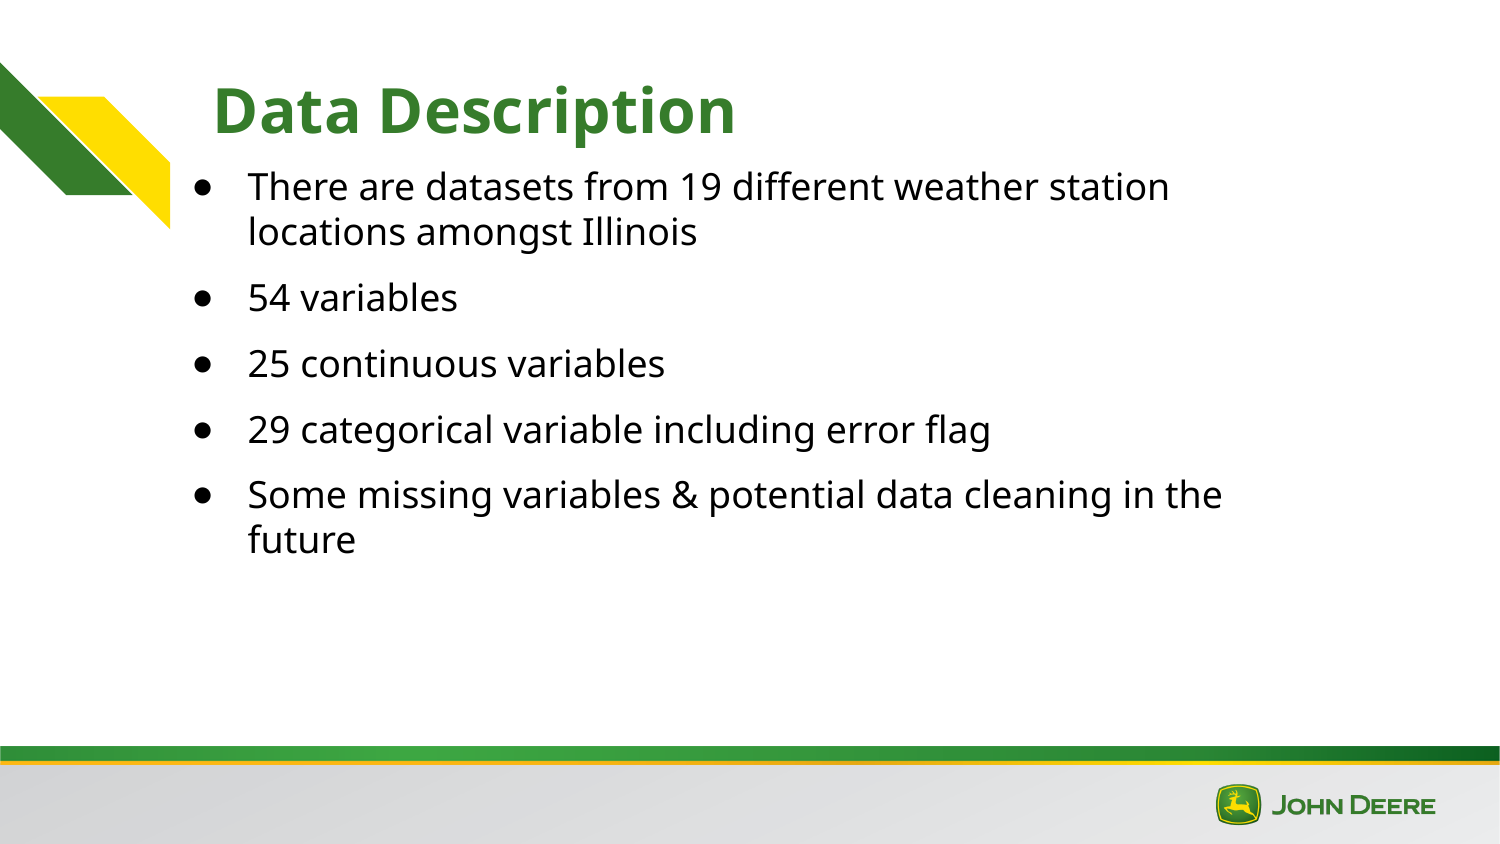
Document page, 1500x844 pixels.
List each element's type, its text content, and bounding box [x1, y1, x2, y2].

title Data Description [212, 64, 1368, 163]
picture [0, 746, 1500, 844]
list There are datasets from 19 different weather station locations amongst Illinois 54 variables 25 continuous variables 29 categorical variable including error flag Some missing variables & potential data cleaning in the future [172, 162, 1328, 735]
